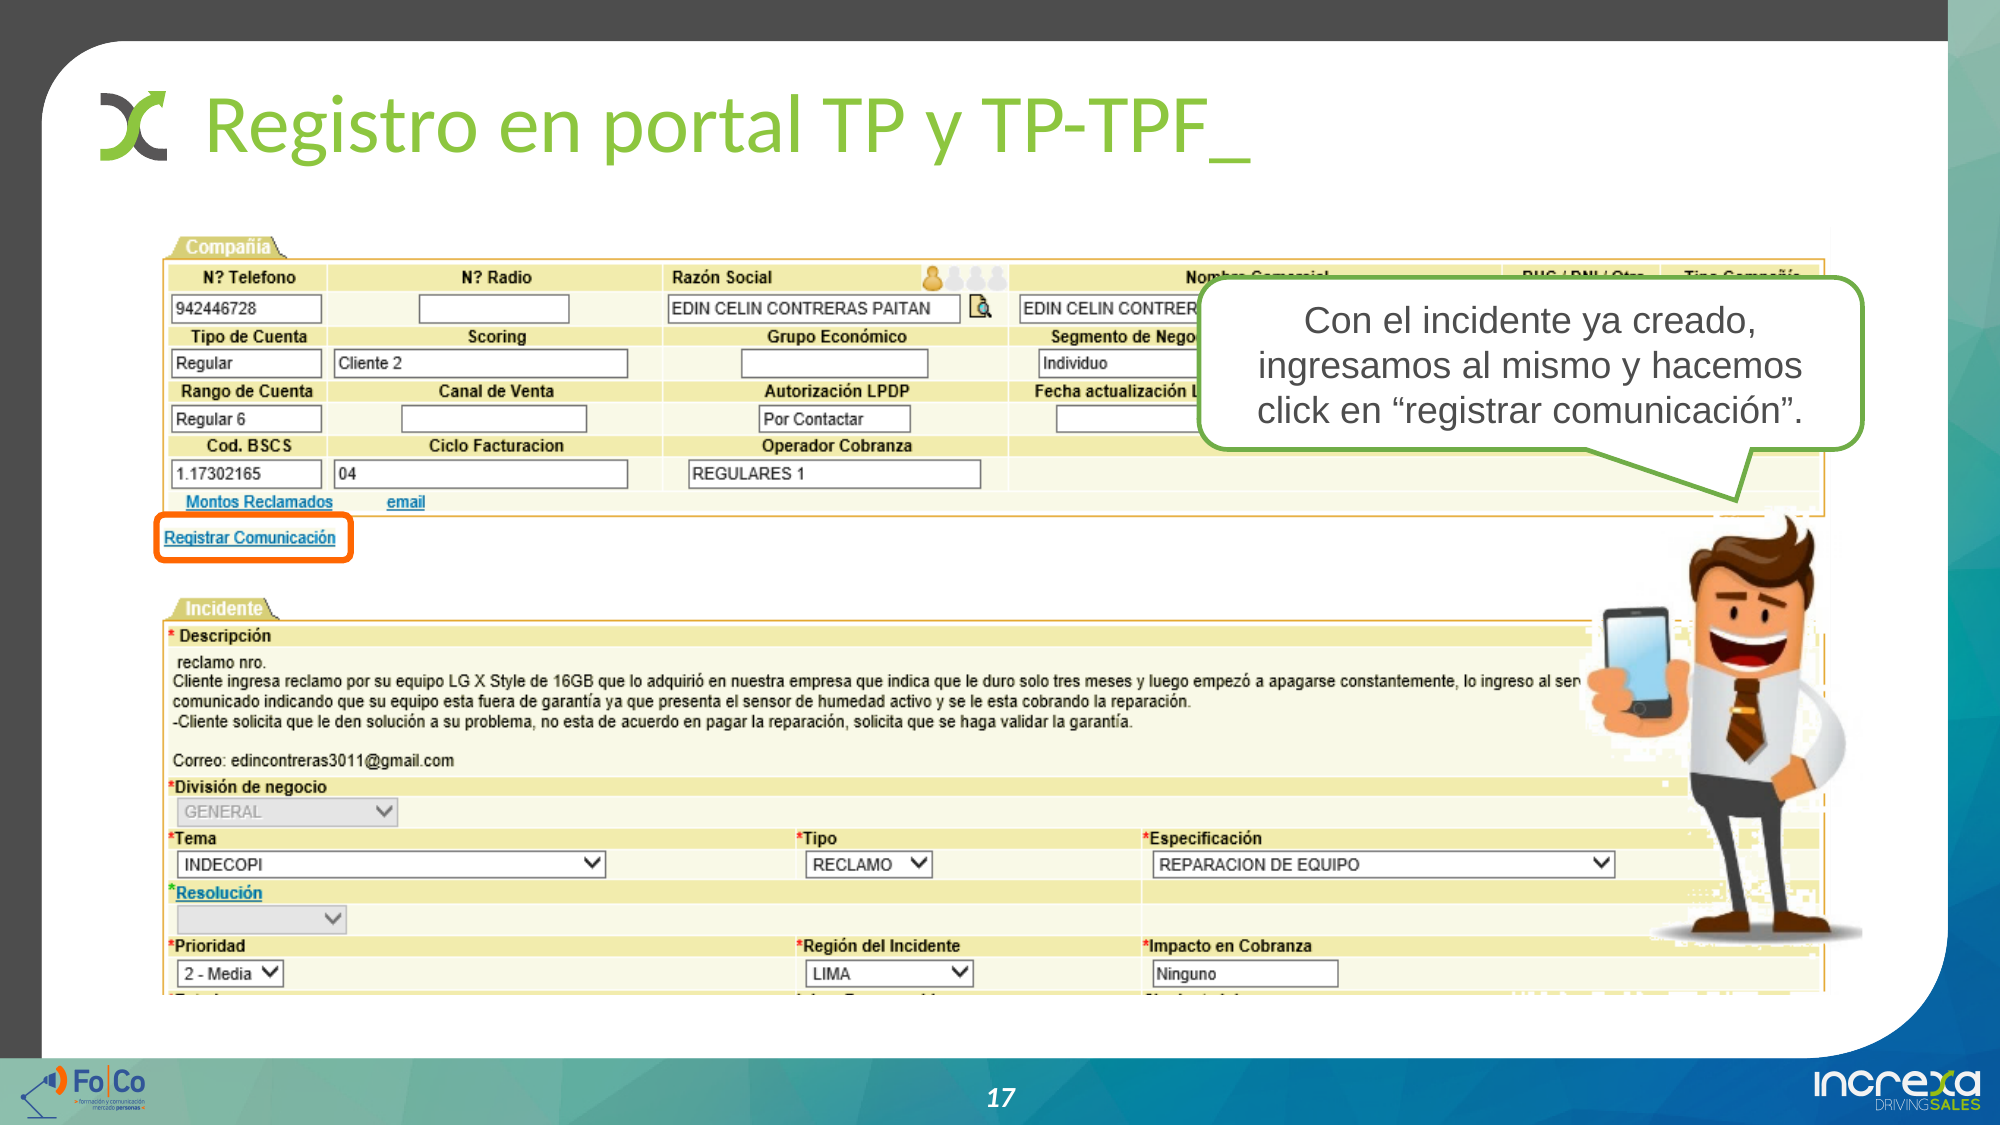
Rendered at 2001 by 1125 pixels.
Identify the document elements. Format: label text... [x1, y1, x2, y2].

picture [0, 0, 2000, 1125]
title Registro en portal TP y TP-TPF_ [189, 81, 1863, 171]
text_box Con el incidente ya creado, ingresamos al mismo y hacemos click en “registrar comunicación”. [1831, 276, 1864, 451]
slide_number 17 [774, 1076, 1225, 1115]
